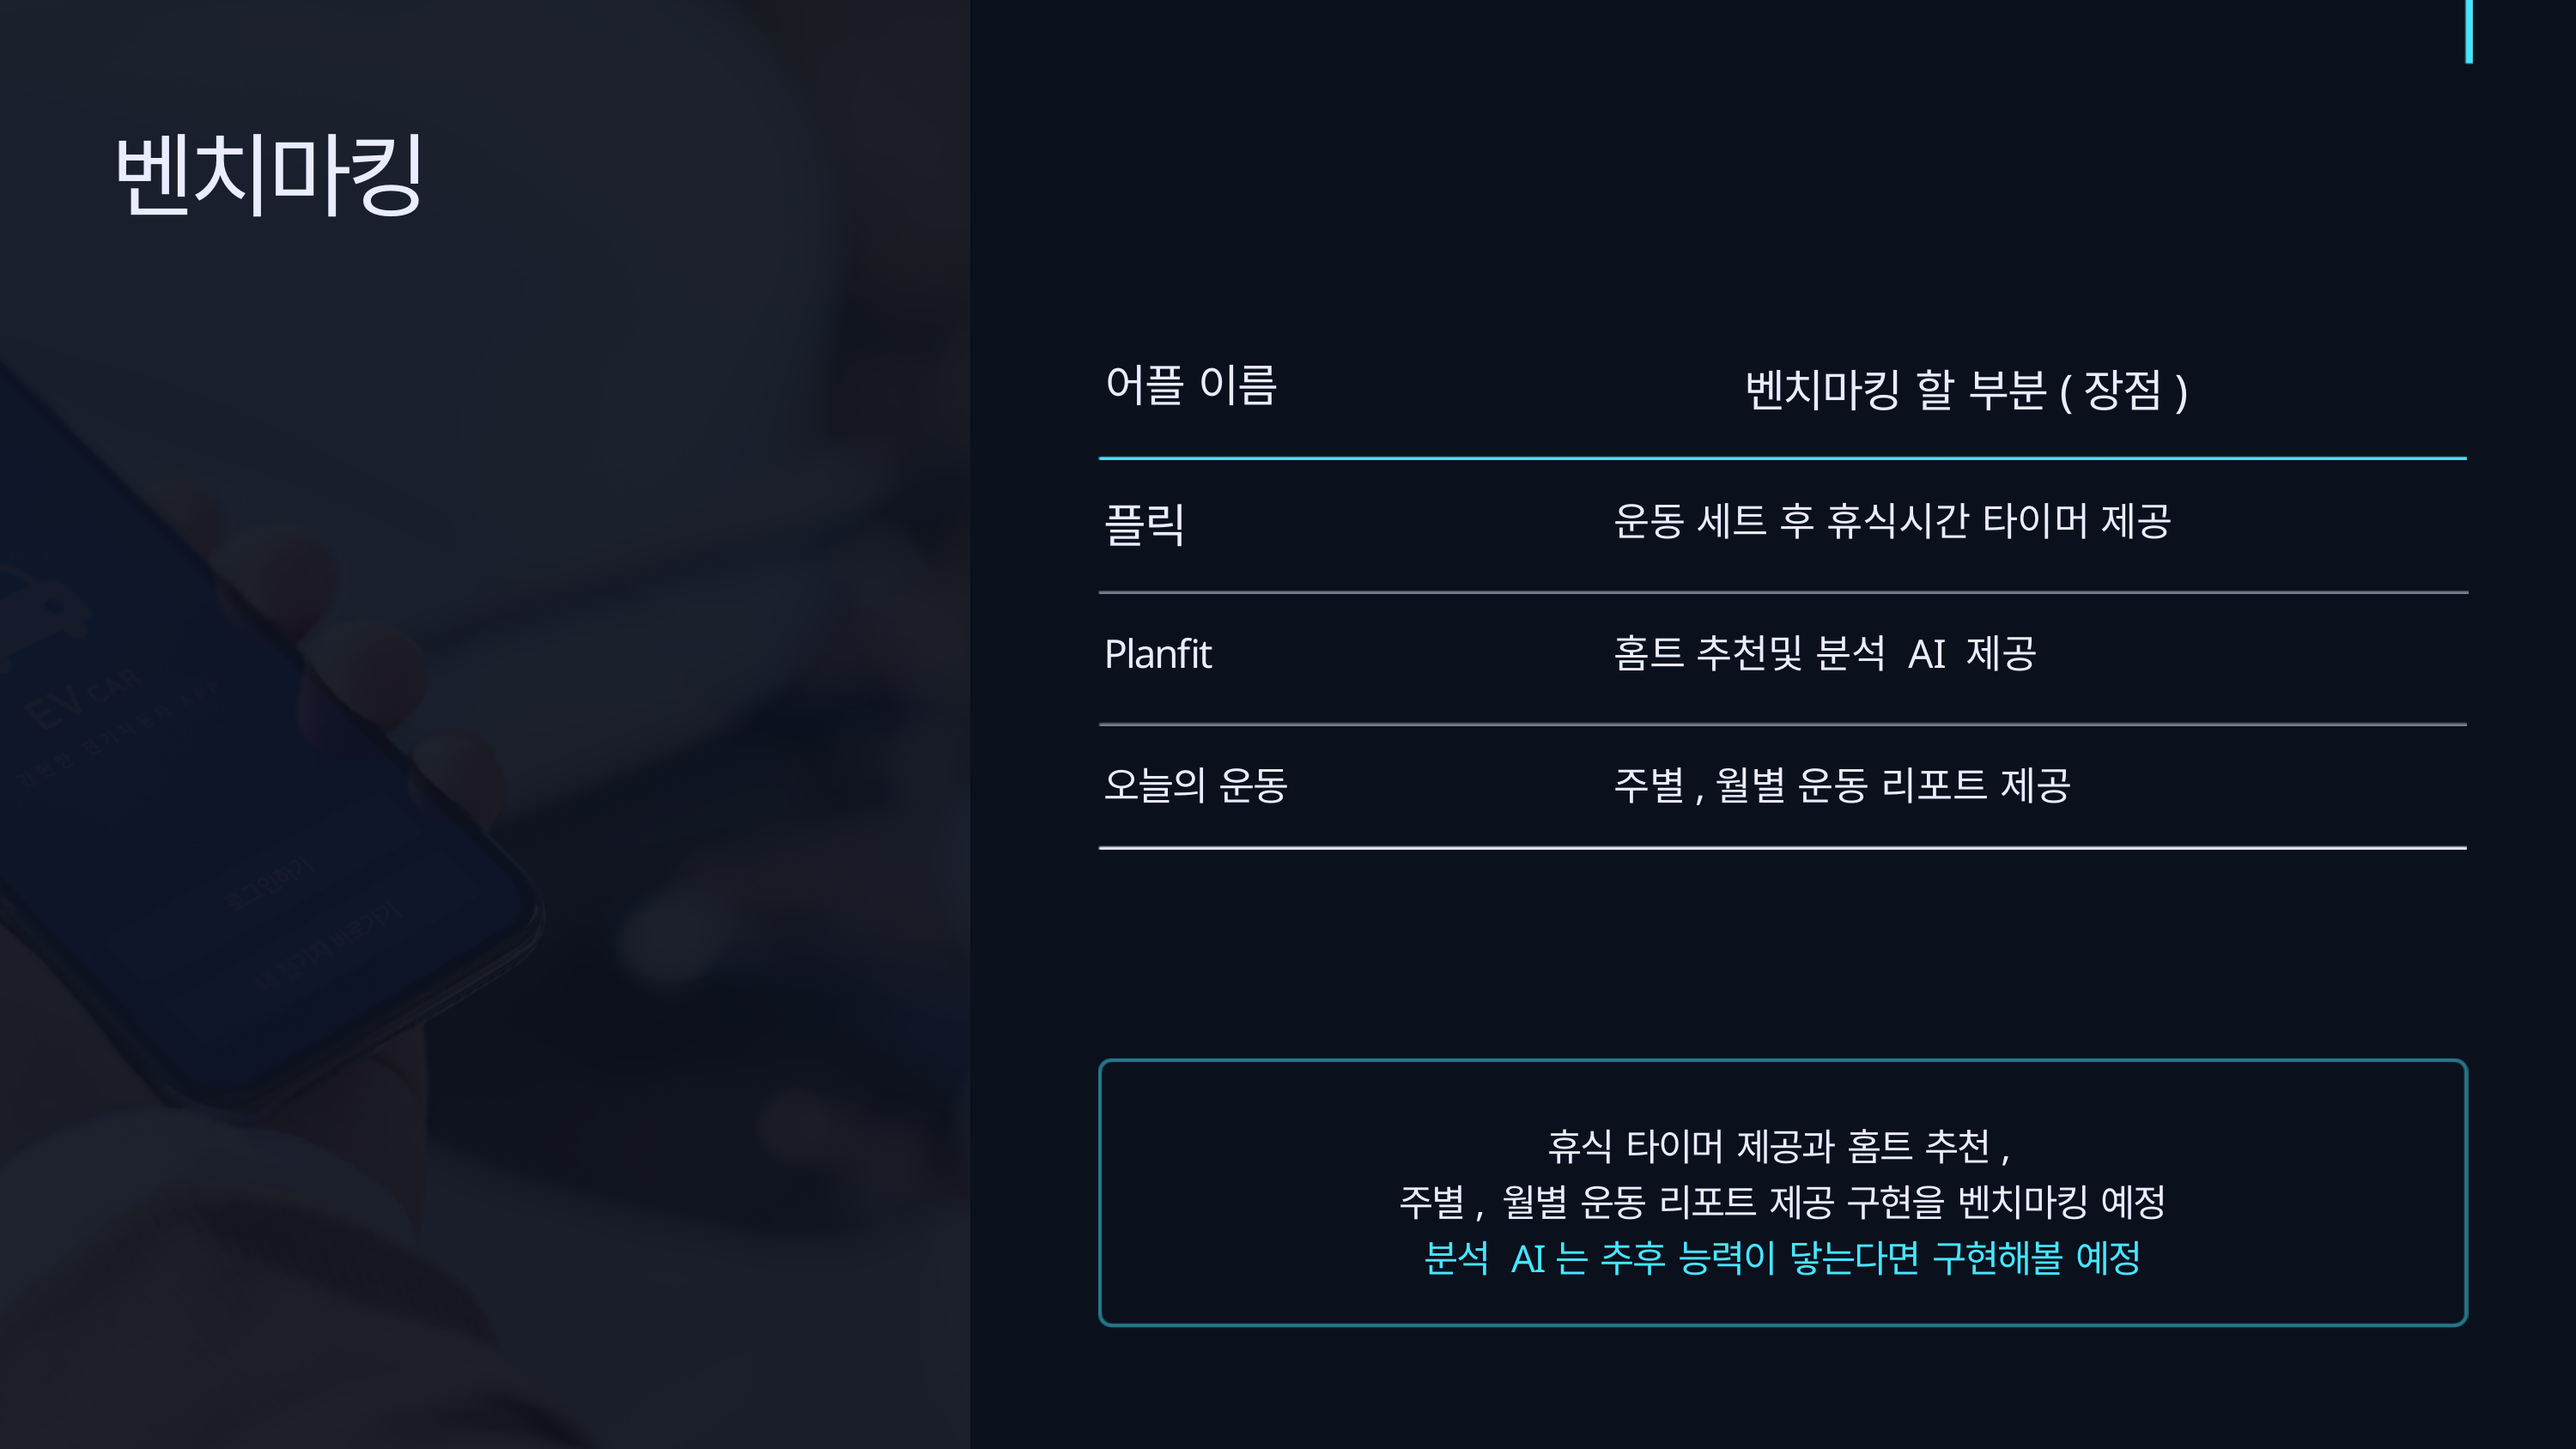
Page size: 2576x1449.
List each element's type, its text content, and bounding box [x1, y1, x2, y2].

picture [2436, 0, 2501, 64]
text_box 어플 이름 [1105, 359, 1349, 424]
text_box 홈트 추천및 분석 AI 제공 [1613, 631, 2123, 687]
picture [1097, 846, 2468, 850]
text_box 주별,월별 운동 리포트 제공 [1613, 763, 2123, 820]
picture [1097, 1058, 2470, 1330]
picture [1097, 722, 2468, 727]
text_box 플릭 [1103, 499, 1410, 566]
text_box 오늘의 운동 [1103, 763, 1367, 820]
picture [0, 0, 970, 1449]
text_box 벤치마킹 할 부분(장점) [1744, 364, 2306, 429]
picture [1097, 590, 2470, 594]
text_box Planfit [1103, 631, 1367, 687]
picture [1097, 455, 2468, 460]
text_box 운동 세트 후 휴식시간 타이머 제공 [1613, 499, 2283, 555]
